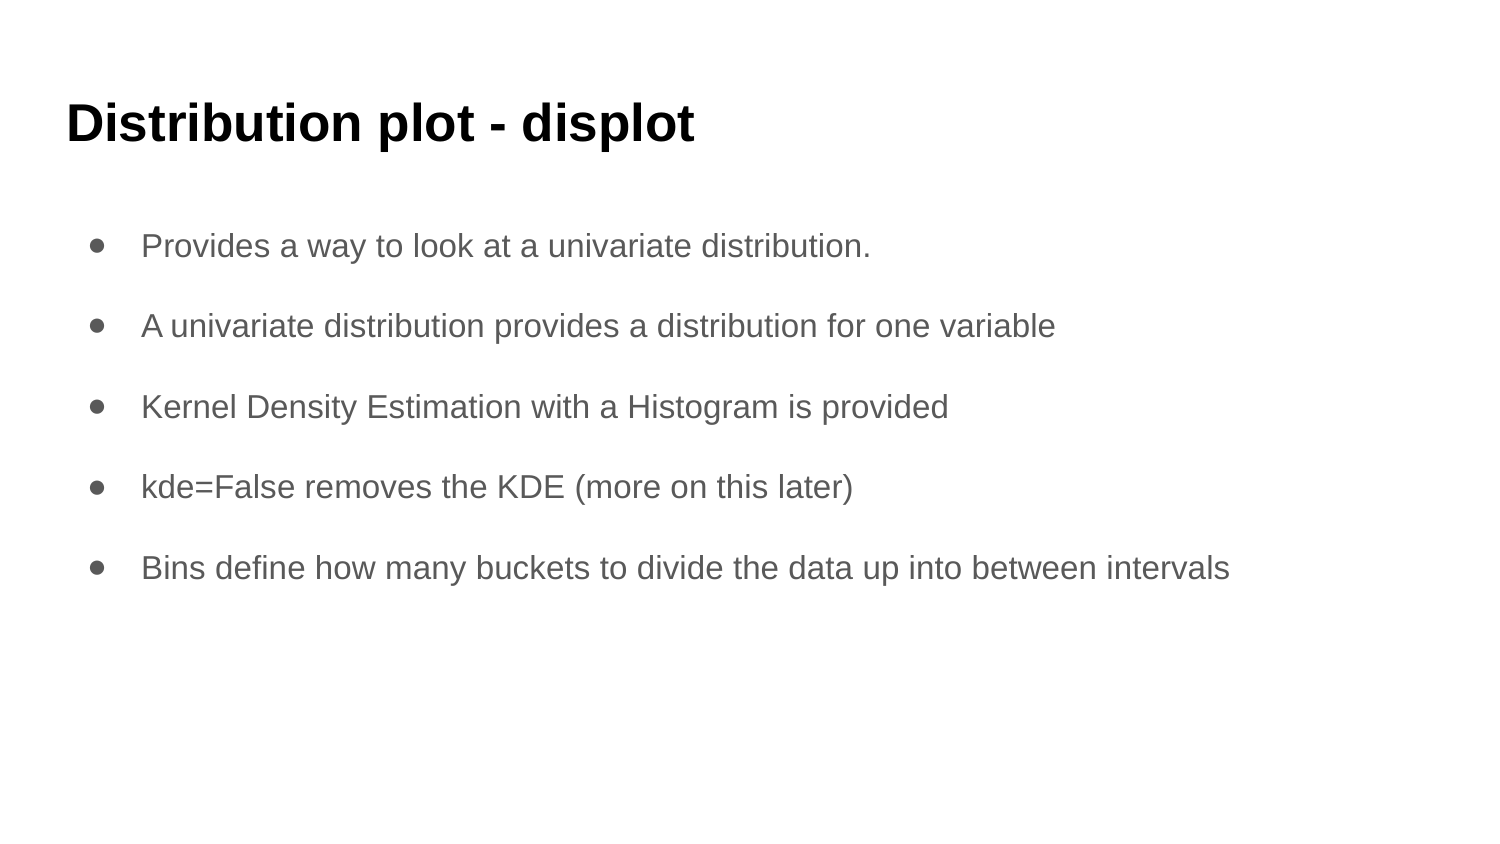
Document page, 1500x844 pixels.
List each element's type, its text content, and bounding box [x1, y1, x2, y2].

title Distribution plot - displot [51, 72, 1449, 167]
list Provides a way to look at a univariate distribution. A univariate distribution provides a distribution for one variable Kernel Density Estimation with a Histogram is provided kde=False removes the KDE (more on this later) Bins define how many buckets to divide the data up into between intervals [51, 189, 1449, 788]
